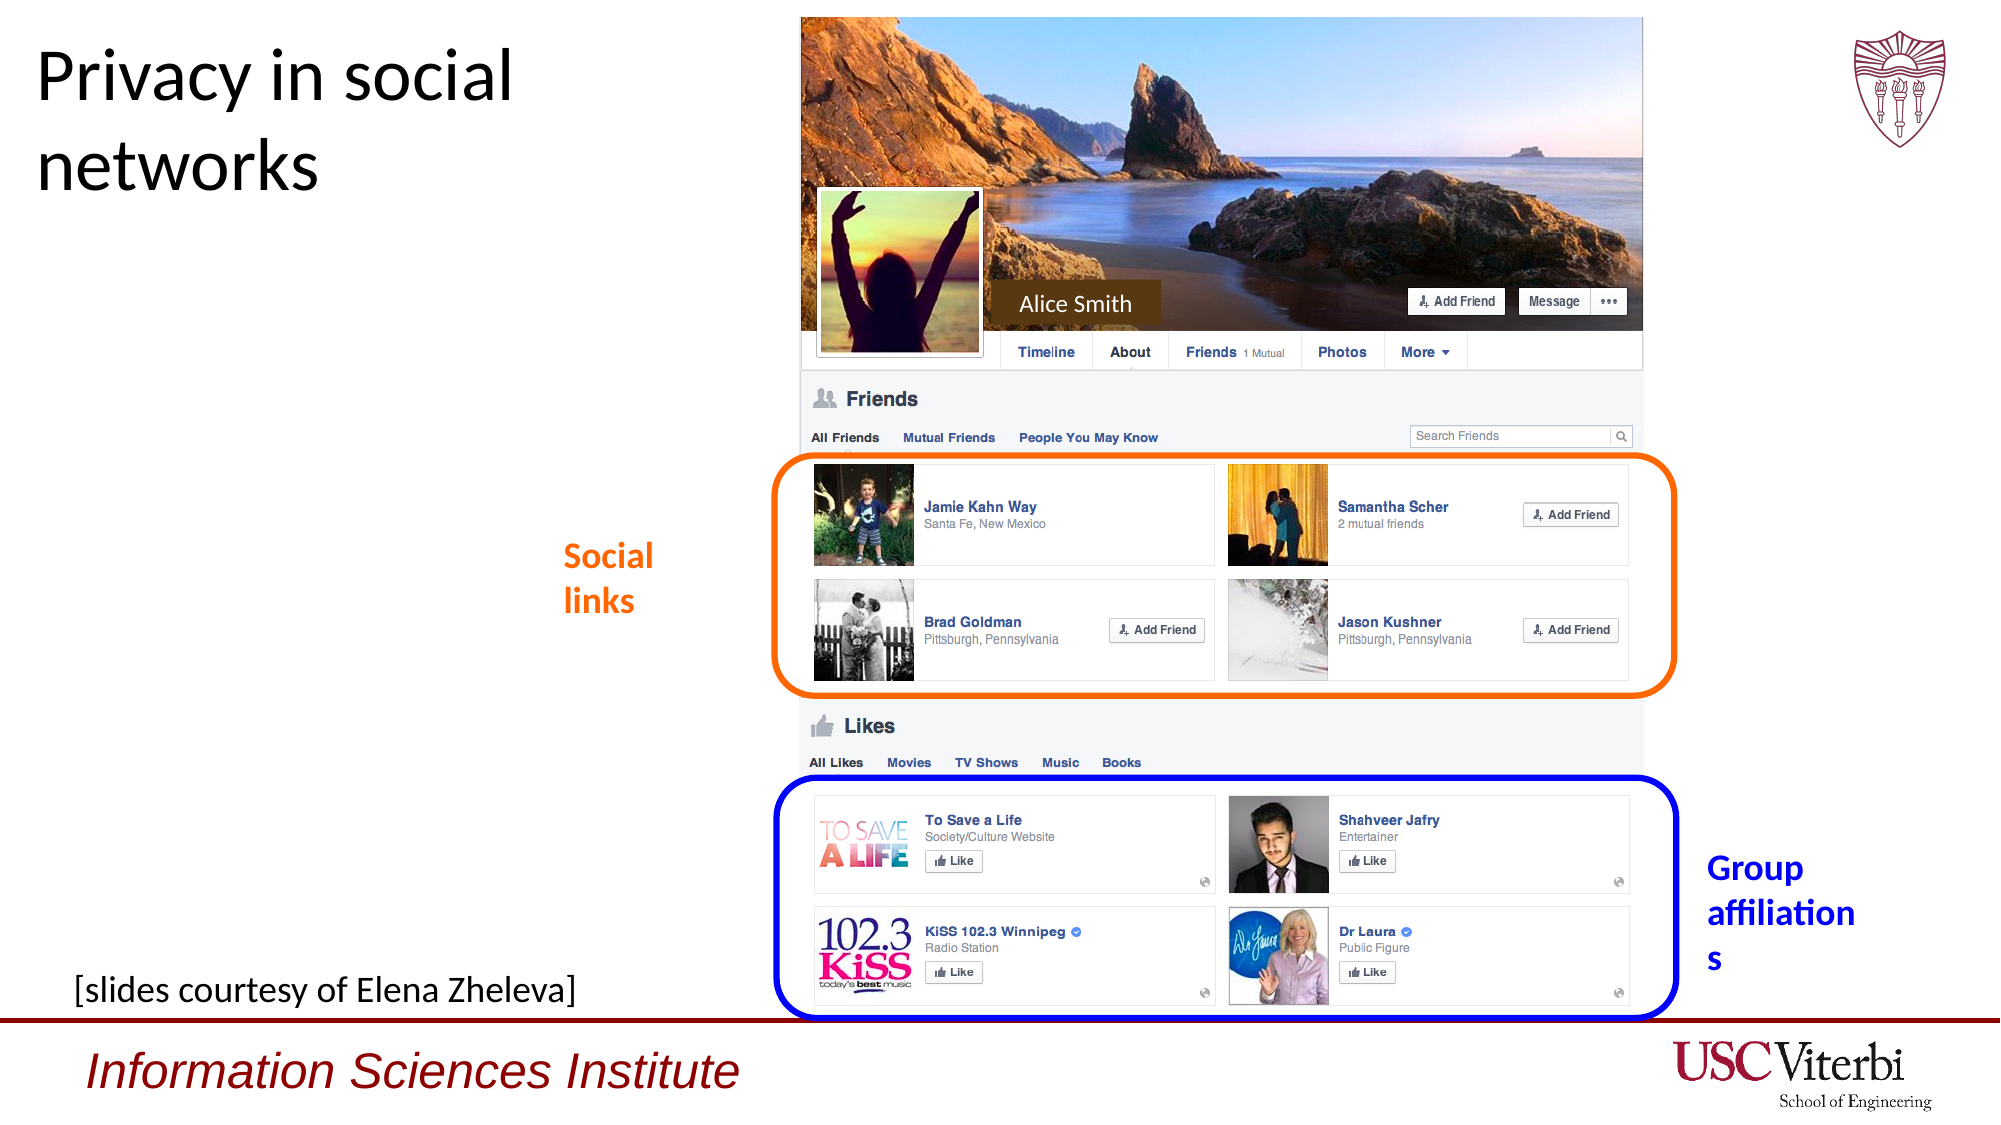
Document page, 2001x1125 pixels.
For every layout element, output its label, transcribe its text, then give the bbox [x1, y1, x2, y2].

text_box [548, 455, 1675, 696]
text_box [798, 704, 1645, 776]
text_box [798, 17, 1645, 453]
text_box [slides courtesy of Elena Zheleva] [58, 957, 598, 1018]
picture [1824, 13, 1975, 164]
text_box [776, 777, 1878, 1019]
picture [1641, 1027, 1964, 1118]
text_box Privacy in social networks [21, 17, 791, 213]
